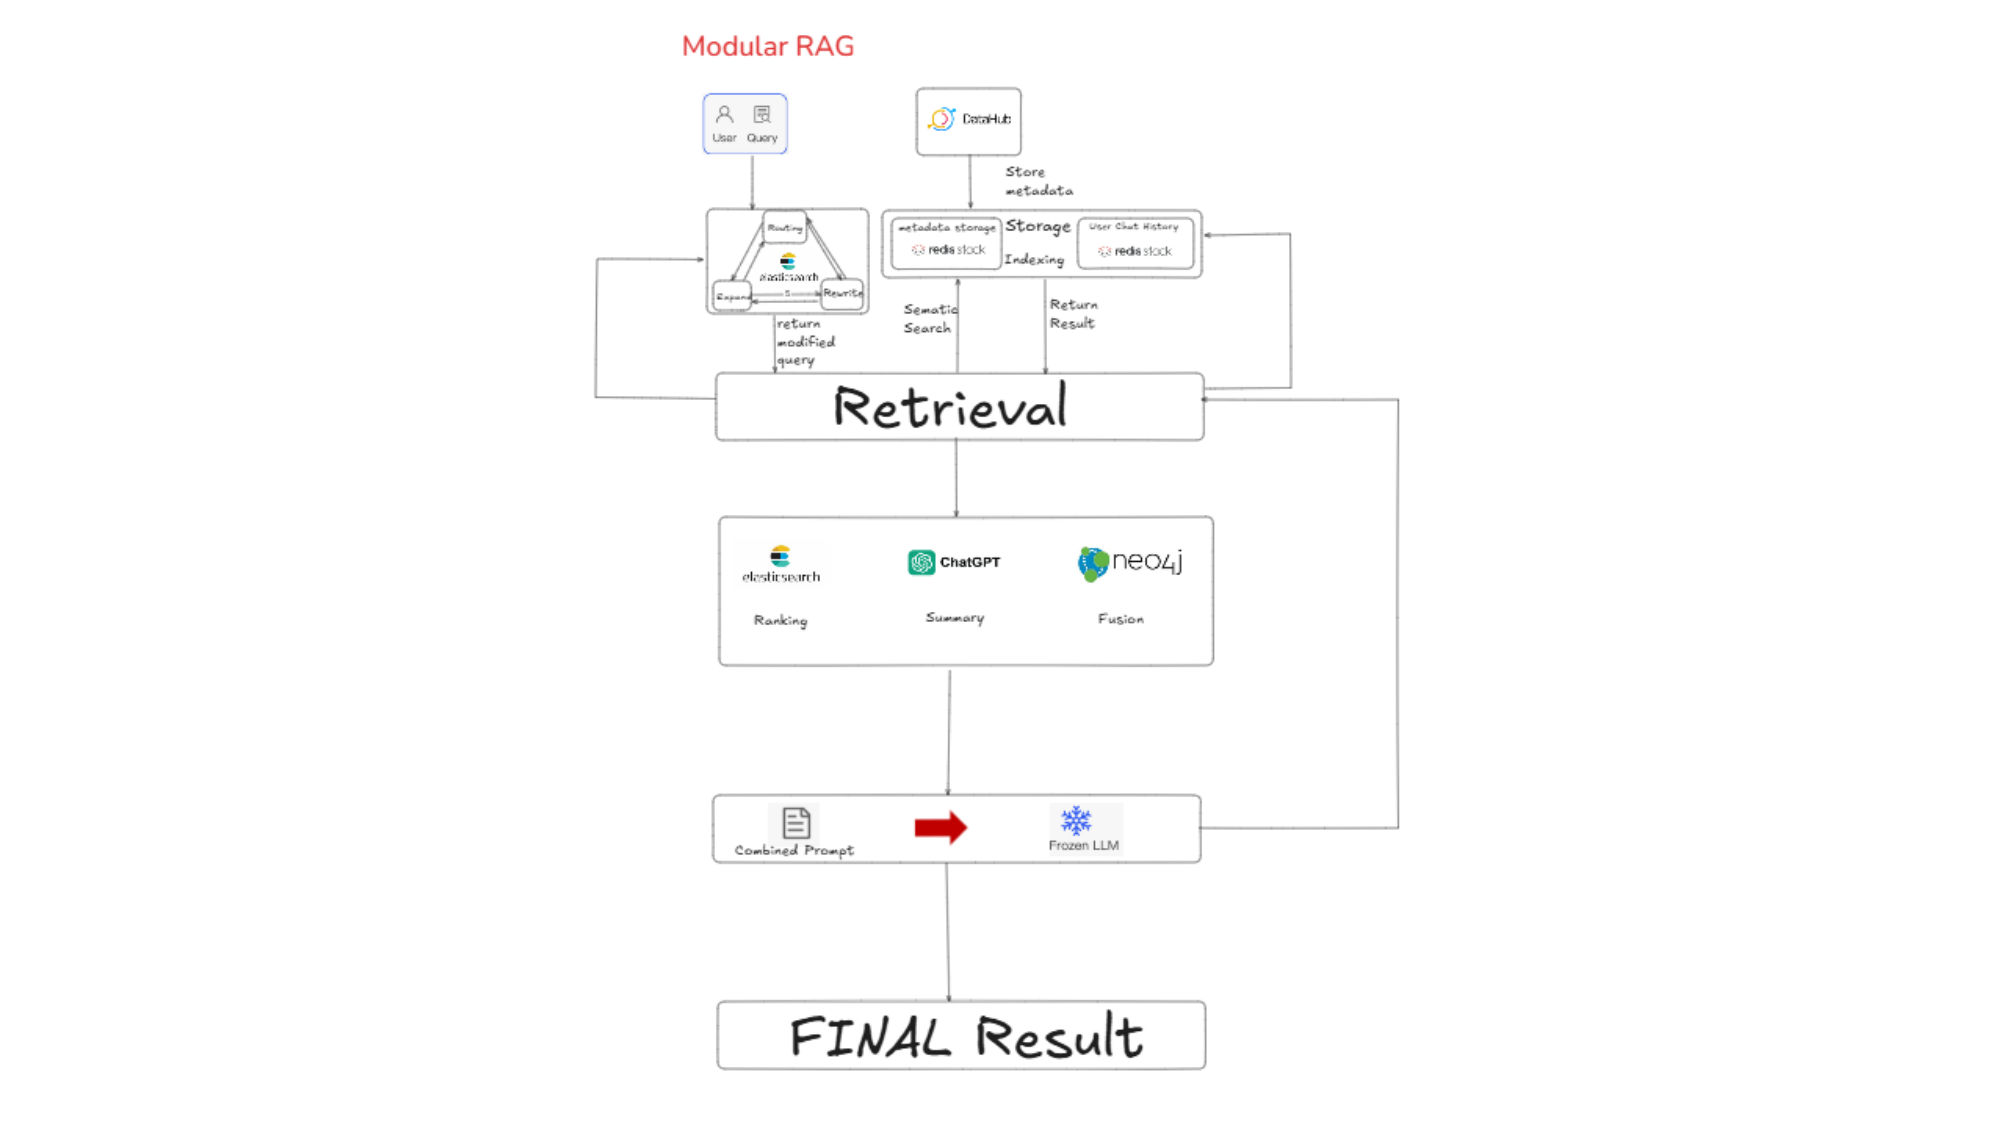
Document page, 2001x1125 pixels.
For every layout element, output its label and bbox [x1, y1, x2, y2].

picture [574, 9, 1426, 1116]
